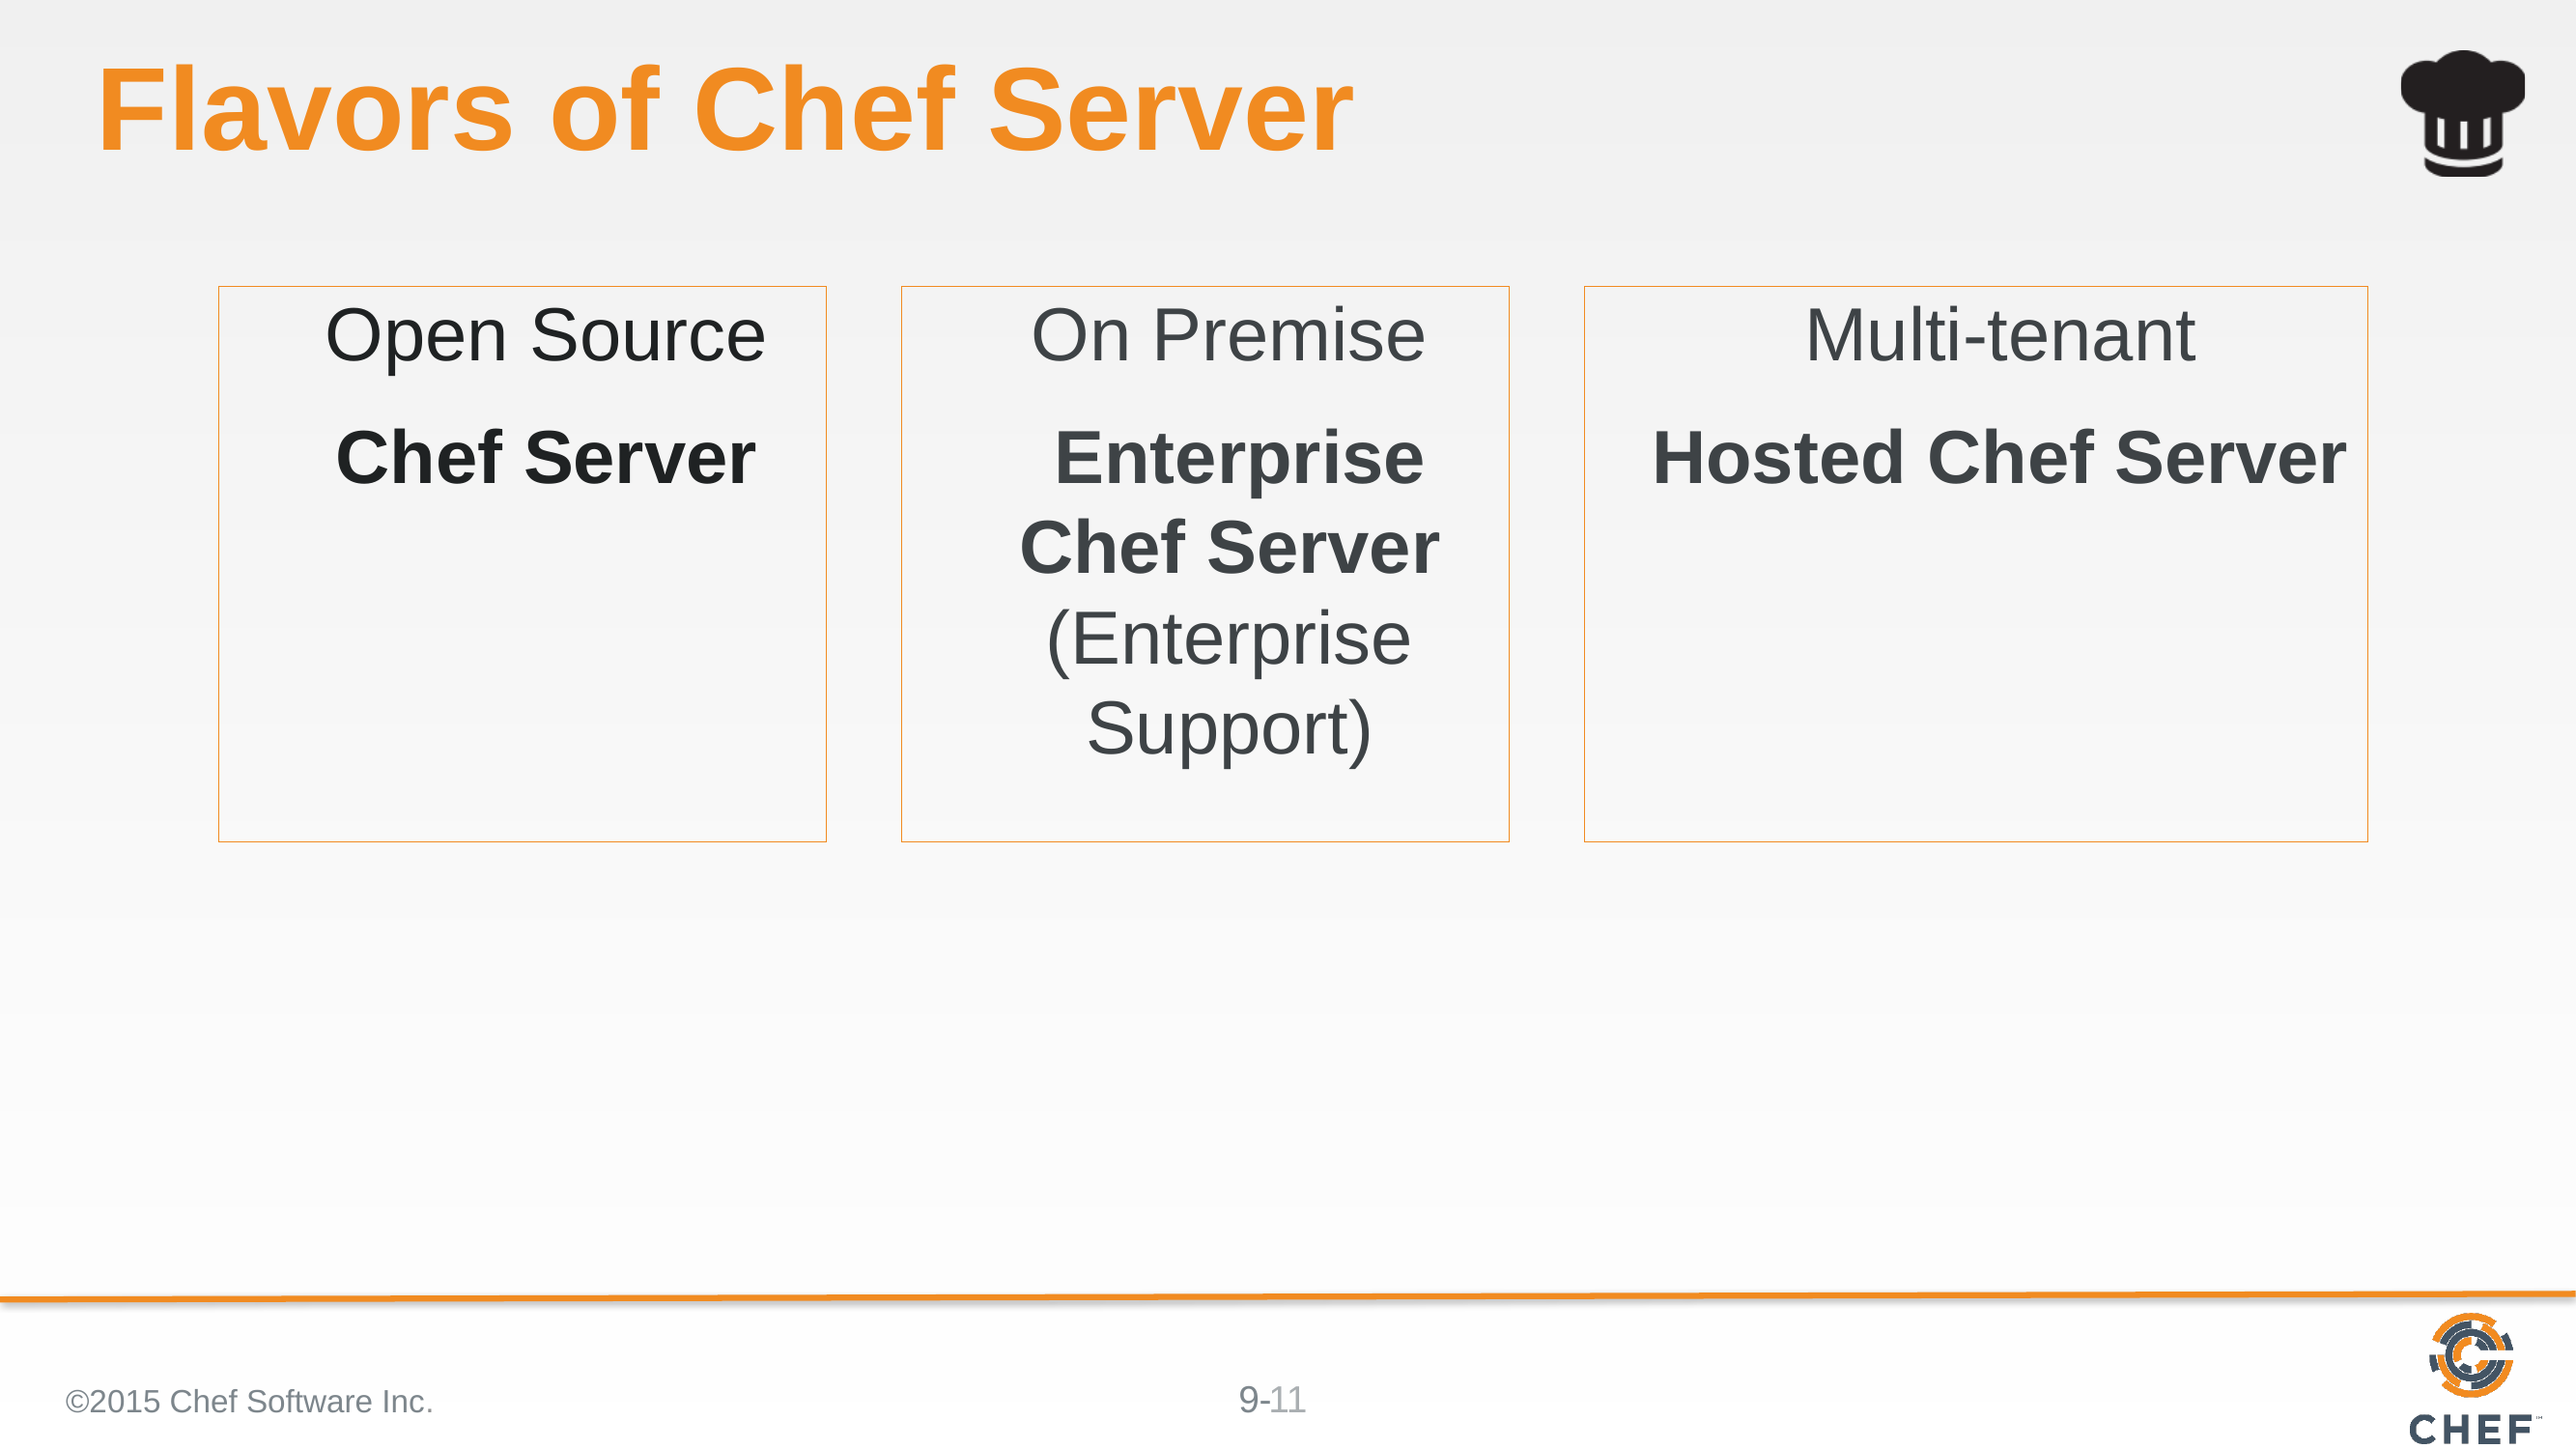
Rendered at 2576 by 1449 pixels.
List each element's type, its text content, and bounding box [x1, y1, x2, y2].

picture [2399, 1297, 2550, 1449]
list Open Source Chef Server [218, 286, 827, 842]
text_box Multi-tenant Hosted Chef Server [1584, 286, 2368, 842]
footer ©2015 Chef Software Inc. [51, 1359, 952, 1440]
text_box On Premise Enterprise Chef Server (Enterprise Support) [901, 286, 1510, 842]
slide_number 11 [998, 1359, 1578, 1437]
title Flavors of Chef Server [96, 48, 2463, 180]
